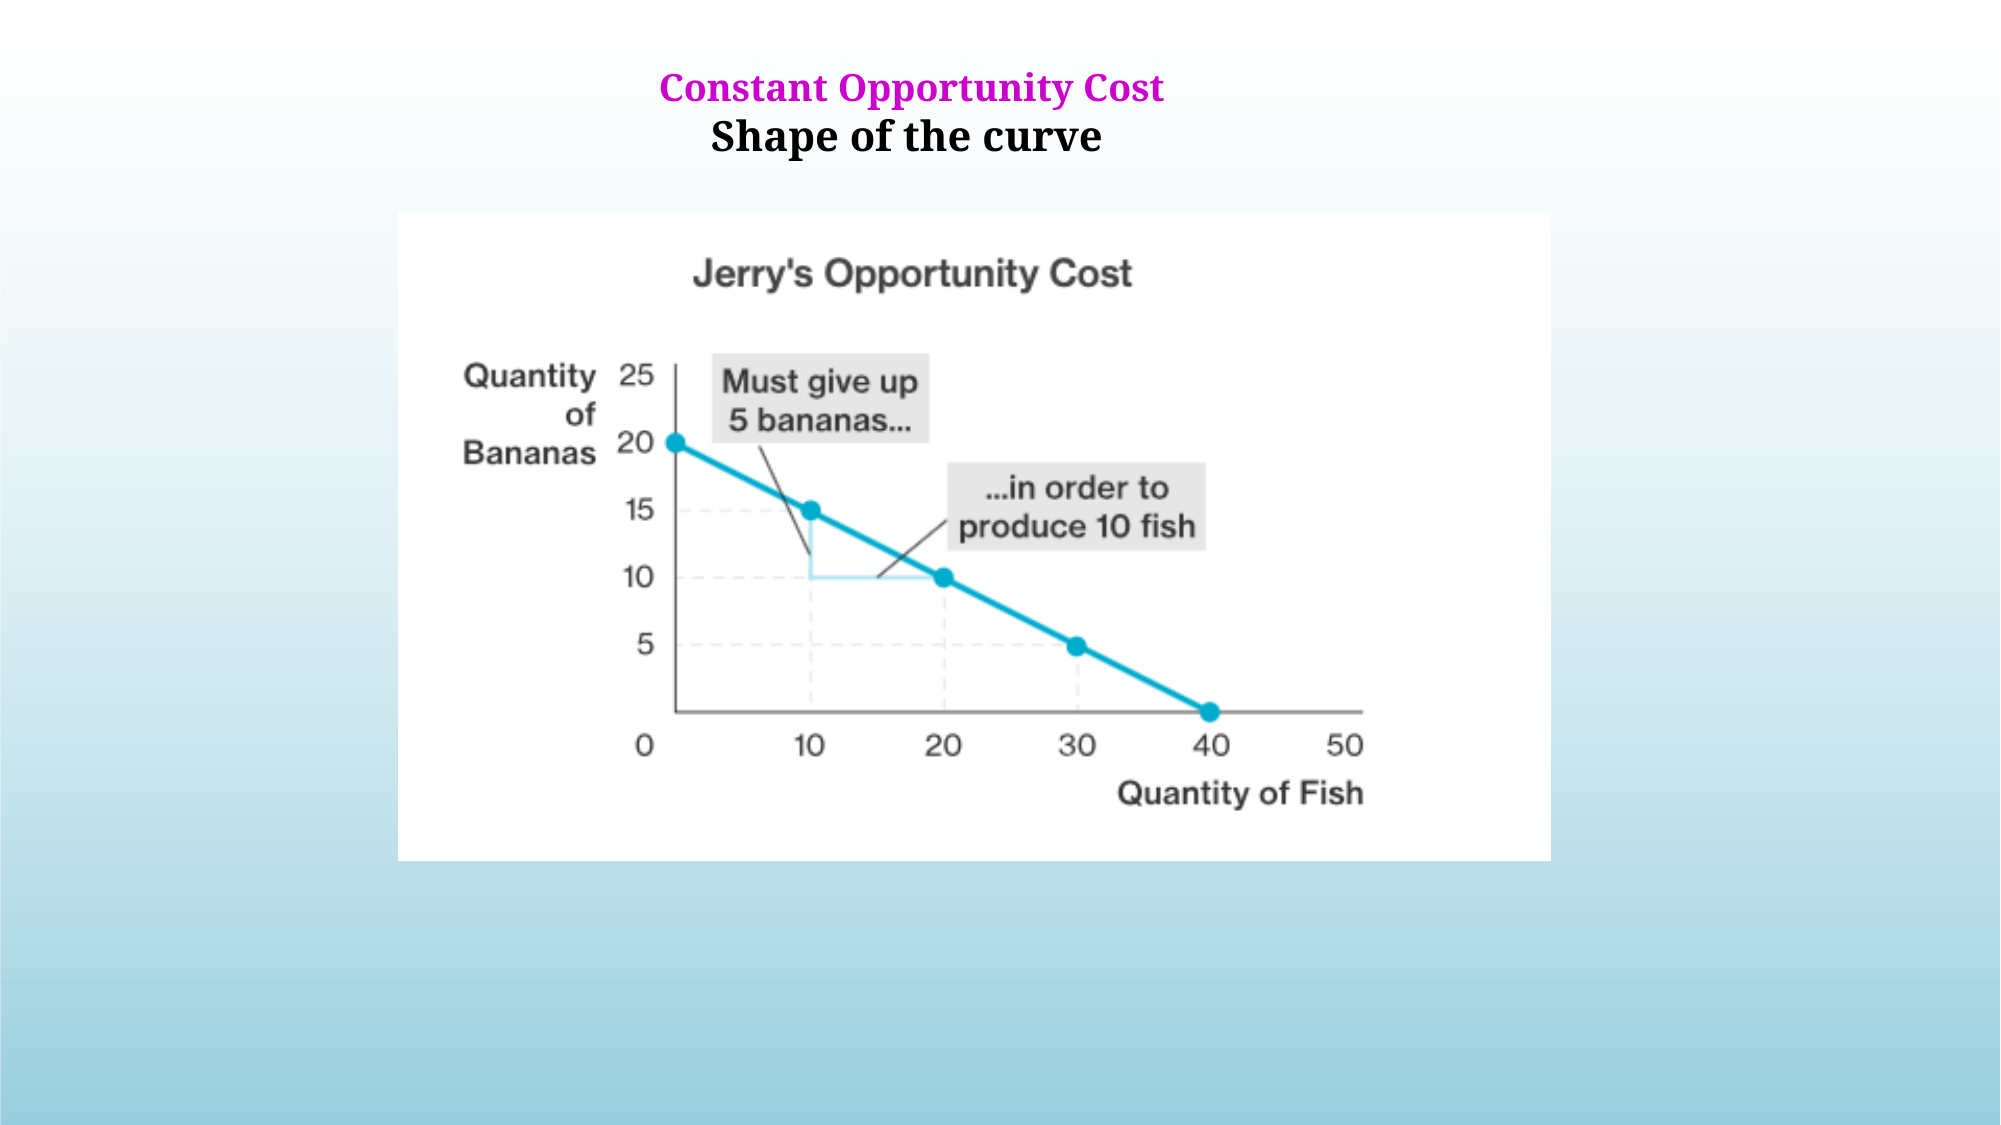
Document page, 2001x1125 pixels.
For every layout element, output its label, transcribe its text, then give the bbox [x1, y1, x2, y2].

picture [398, 212, 1551, 861]
text_box Constant Opportunity Cost Shape of the curve [412, 56, 1413, 167]
